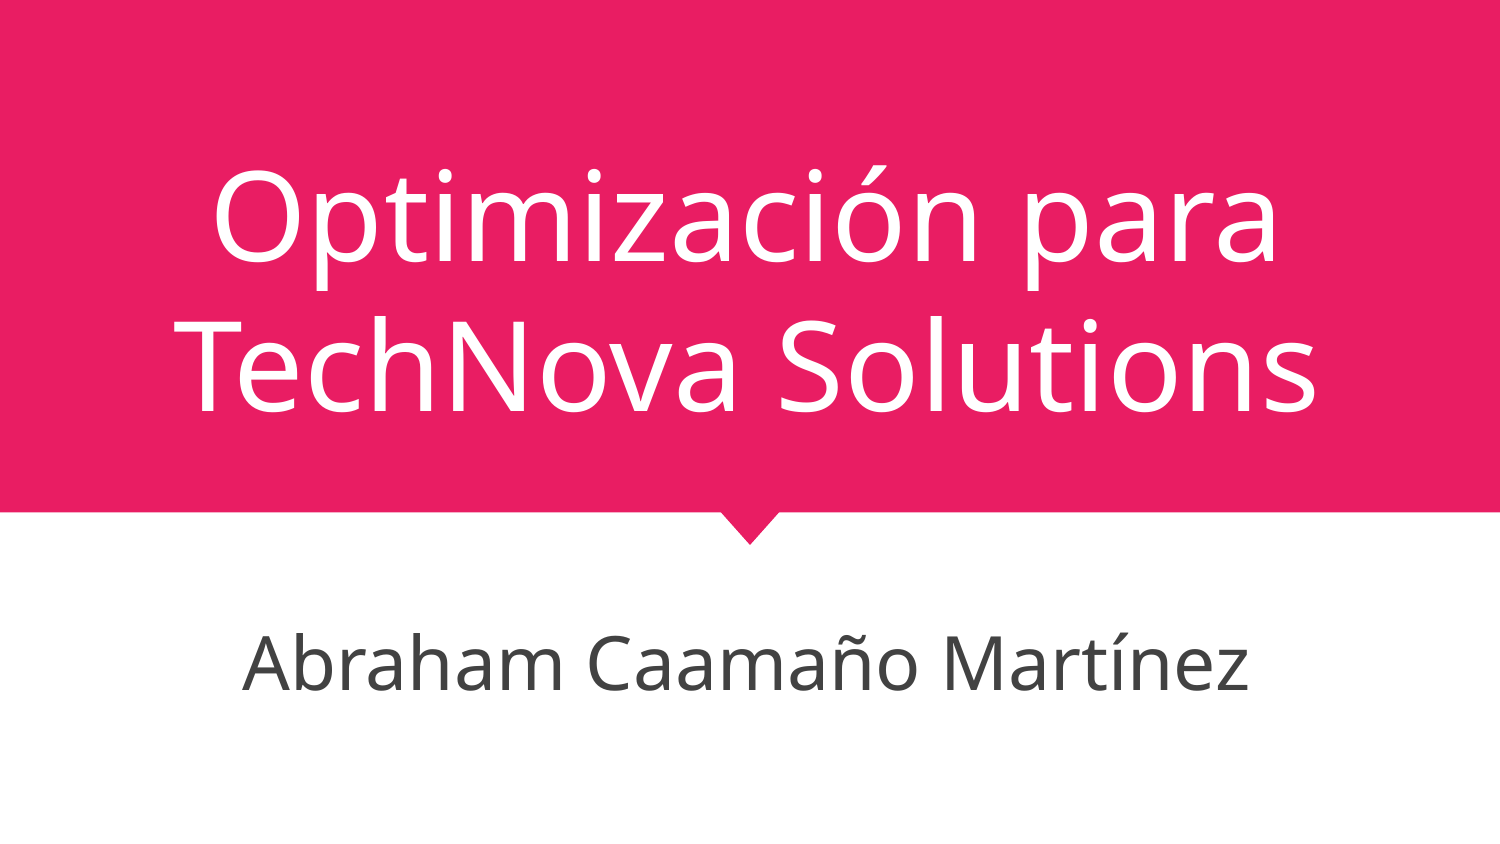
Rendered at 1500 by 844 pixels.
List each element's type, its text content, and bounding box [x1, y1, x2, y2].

subtitle Abraham Caamaño Martínez [67, 557, 1427, 765]
title Optimización para TechNova Solutions [67, 105, 1427, 452]
